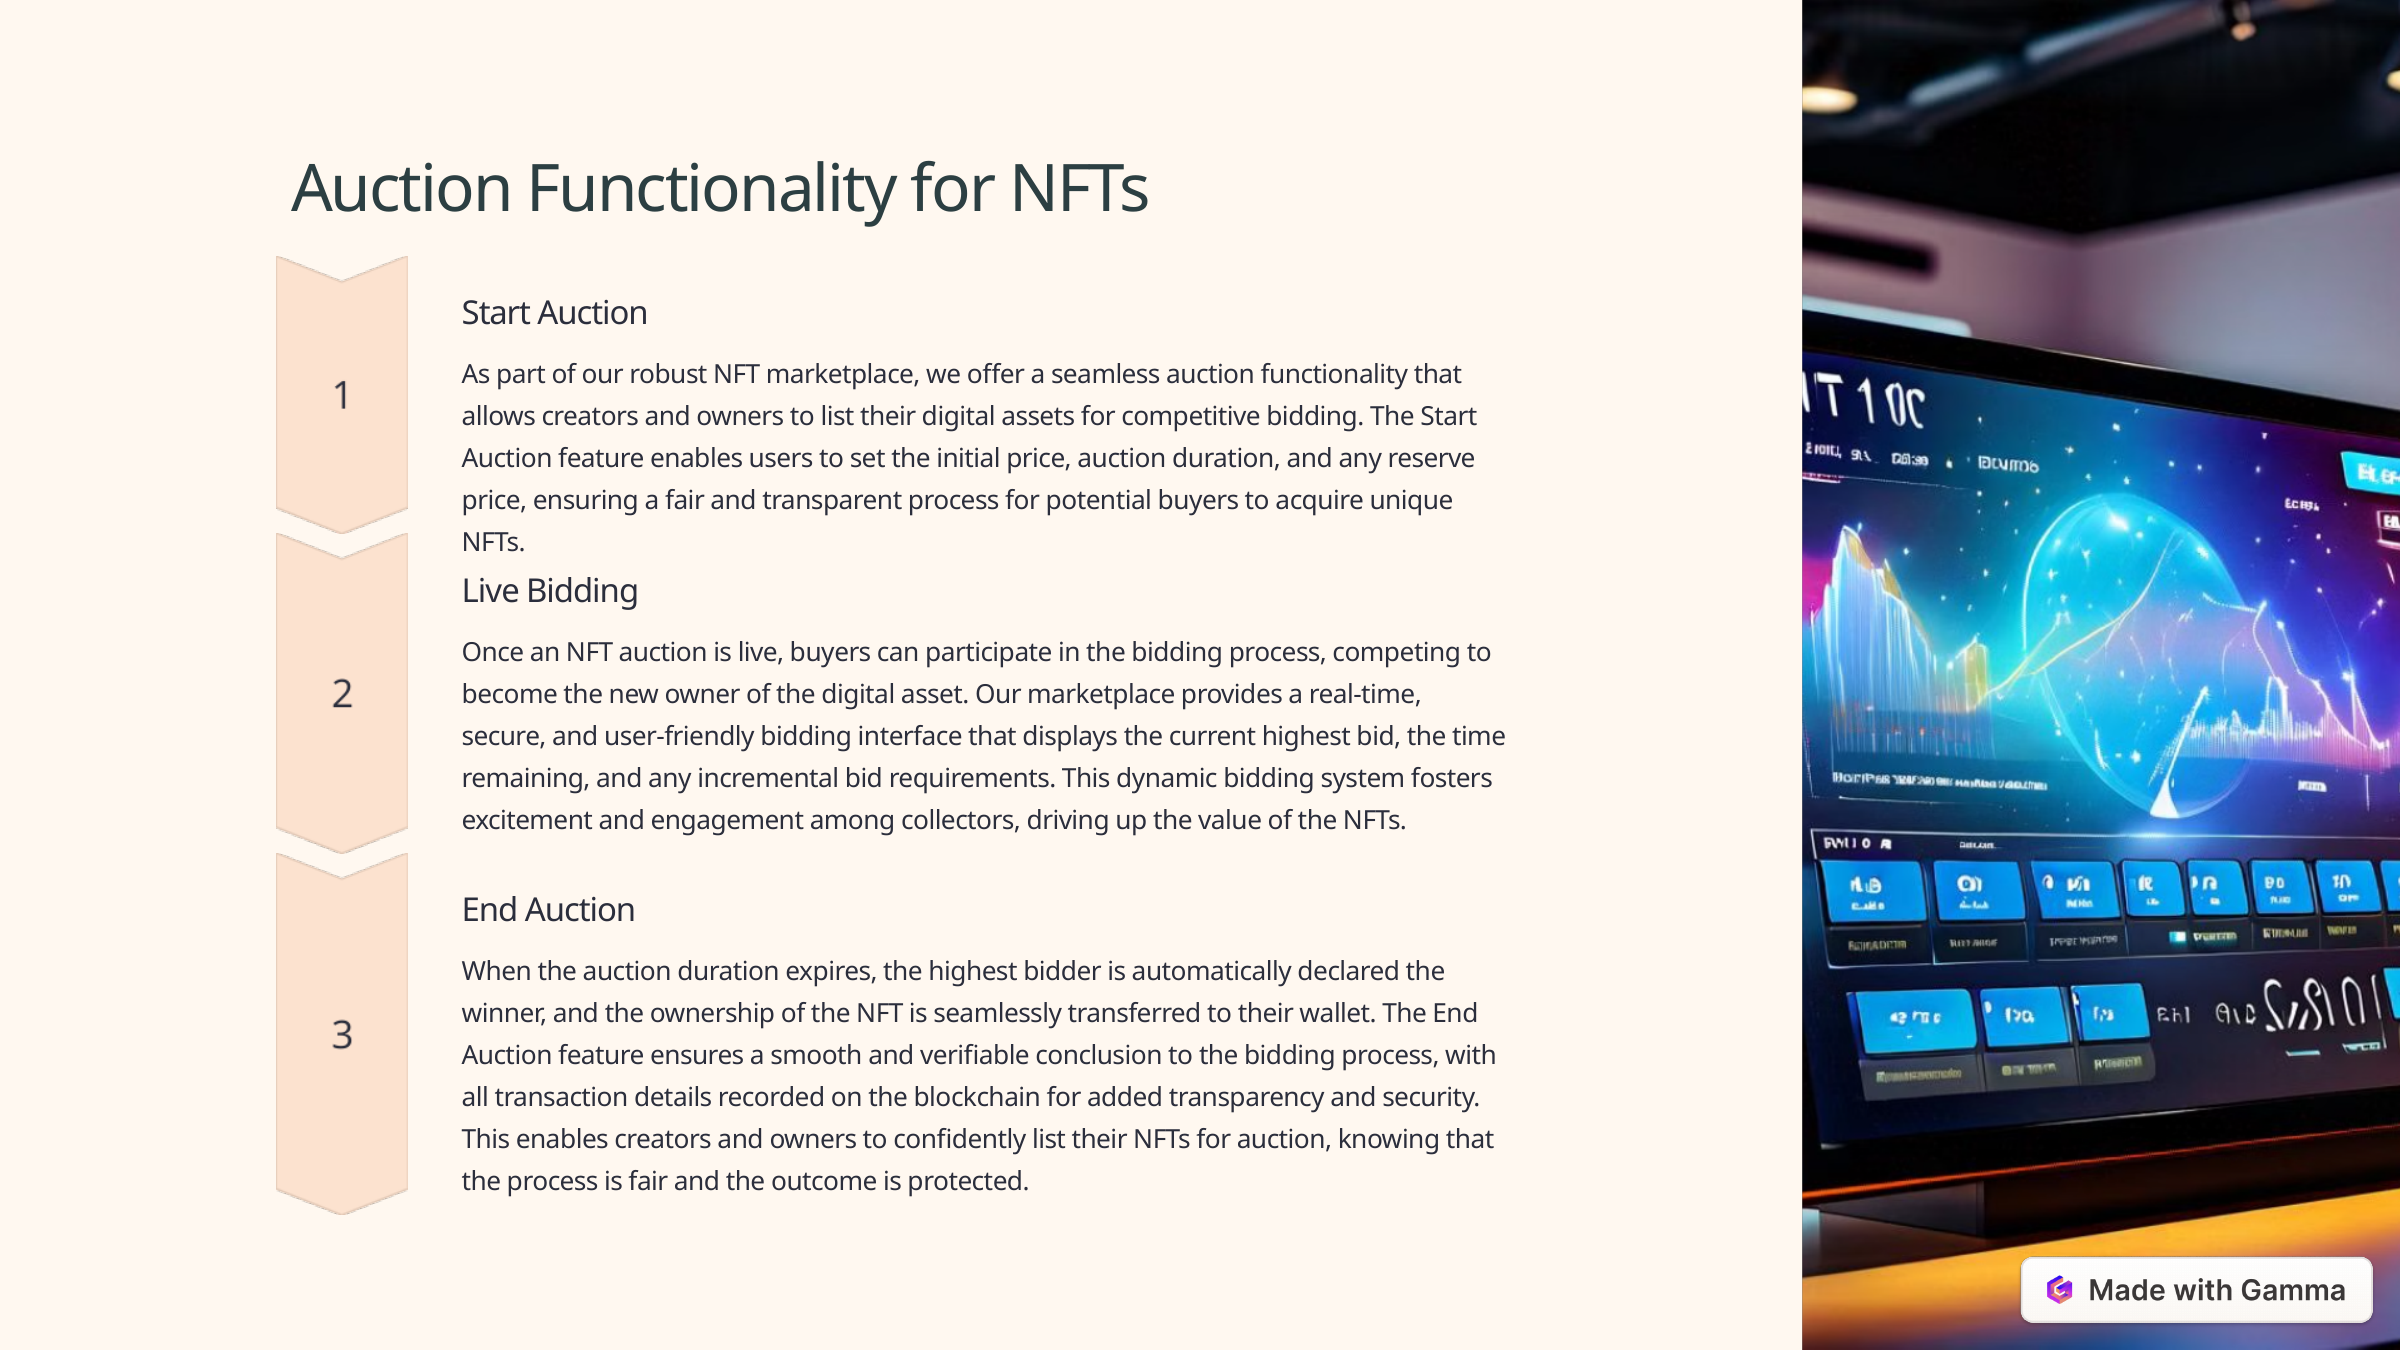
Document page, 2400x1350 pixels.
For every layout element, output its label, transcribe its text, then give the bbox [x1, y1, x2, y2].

text_box Start Auction [446, 282, 776, 324]
picture [276, 256, 408, 1215]
text_box As part of our robust NFT marketplace, we offer a seamless auction functionality that allows creators and owners to list their digital assets for competitive bidding. The Start Auction feature enables users to set the initial price, auction duration, and any reserve price, ensuring a fair and transparent process for potential buyers to acquire unique NFTs. [446, 339, 1524, 508]
picture [1801, 0, 2400, 1350]
text_box When the auction duration expires, the highest bidder is automatically declared the winner, and the ownership of the NFT is seamlessly transferred to their wallet. The End Auction feature ensures a smooth and verifiable conclusion to the bidding process, with all transaction details recorded on the blockchain for added transparency and security. This enables creators and owners to confidently list their NFTs for auction, knowing that the process is fair and the outcome is protected. [446, 936, 1524, 1189]
text_box [0, 0, 1801, 1350]
text_box Auction Functionality for NFTs [276, 135, 1155, 218]
text_box End Auction [446, 879, 776, 921]
text_box Live Bidding [446, 560, 776, 602]
text_box Once an NFT auction is live, buyers can participate in the bidding process, competing to become the new owner of the digital asset. Our marketplace provides a real-time, secure, and user-friendly bidding interface that displays the current highest bid, the time remaining, and any incremental bid requirements. This dynamic bidding system fosters excitement and engagement among collectors, driving up the value of the NFTs. [446, 617, 1524, 828]
